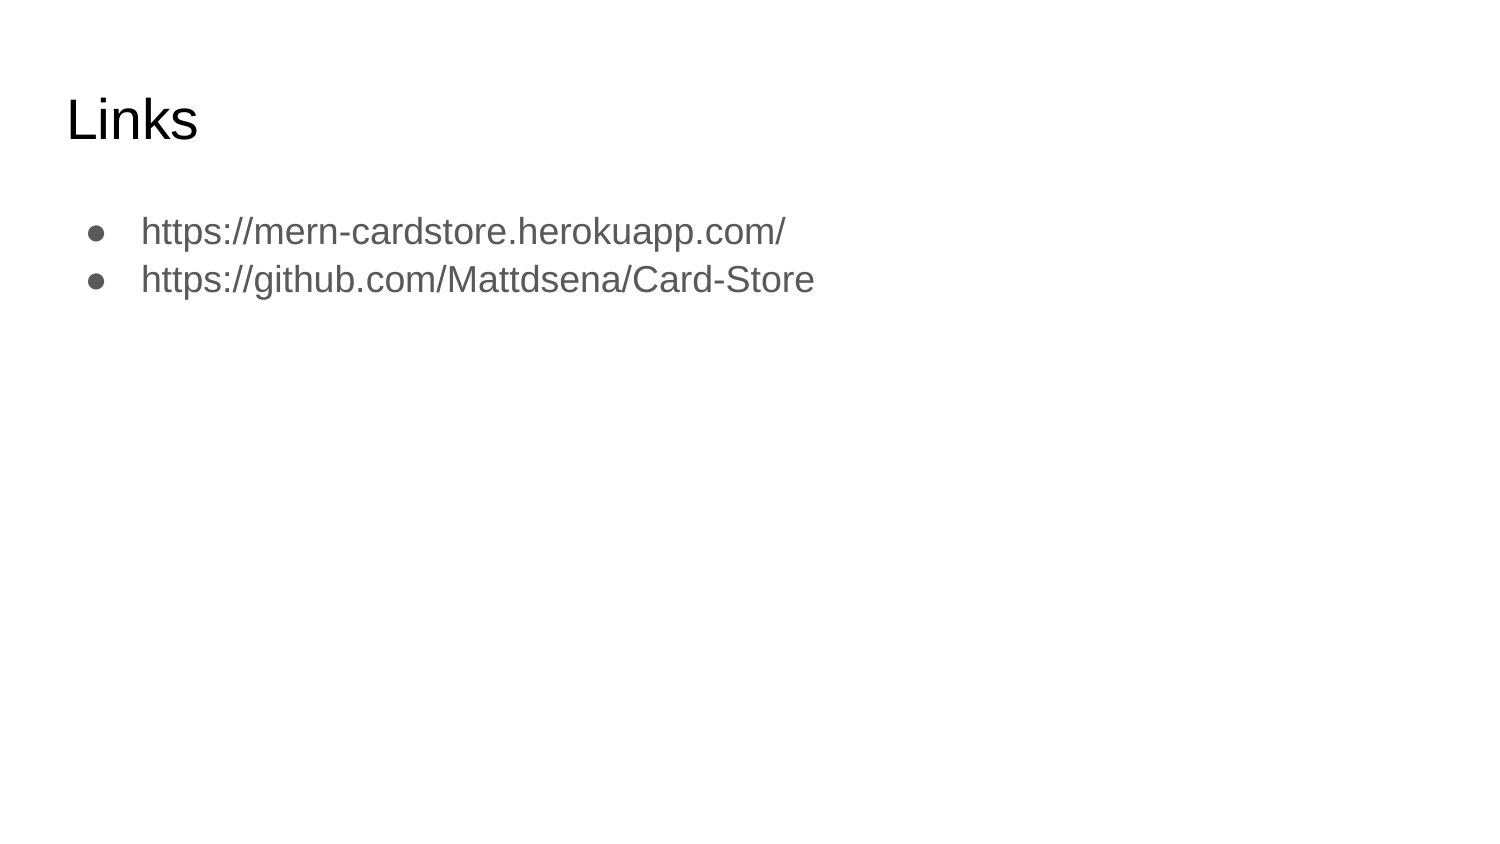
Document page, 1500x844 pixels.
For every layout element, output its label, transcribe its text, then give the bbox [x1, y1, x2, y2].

list https://mern-cardstore.herokuapp.com/ https://github.com/Mattdsena/Card-Store [51, 189, 1449, 750]
title Links [51, 72, 1449, 167]
